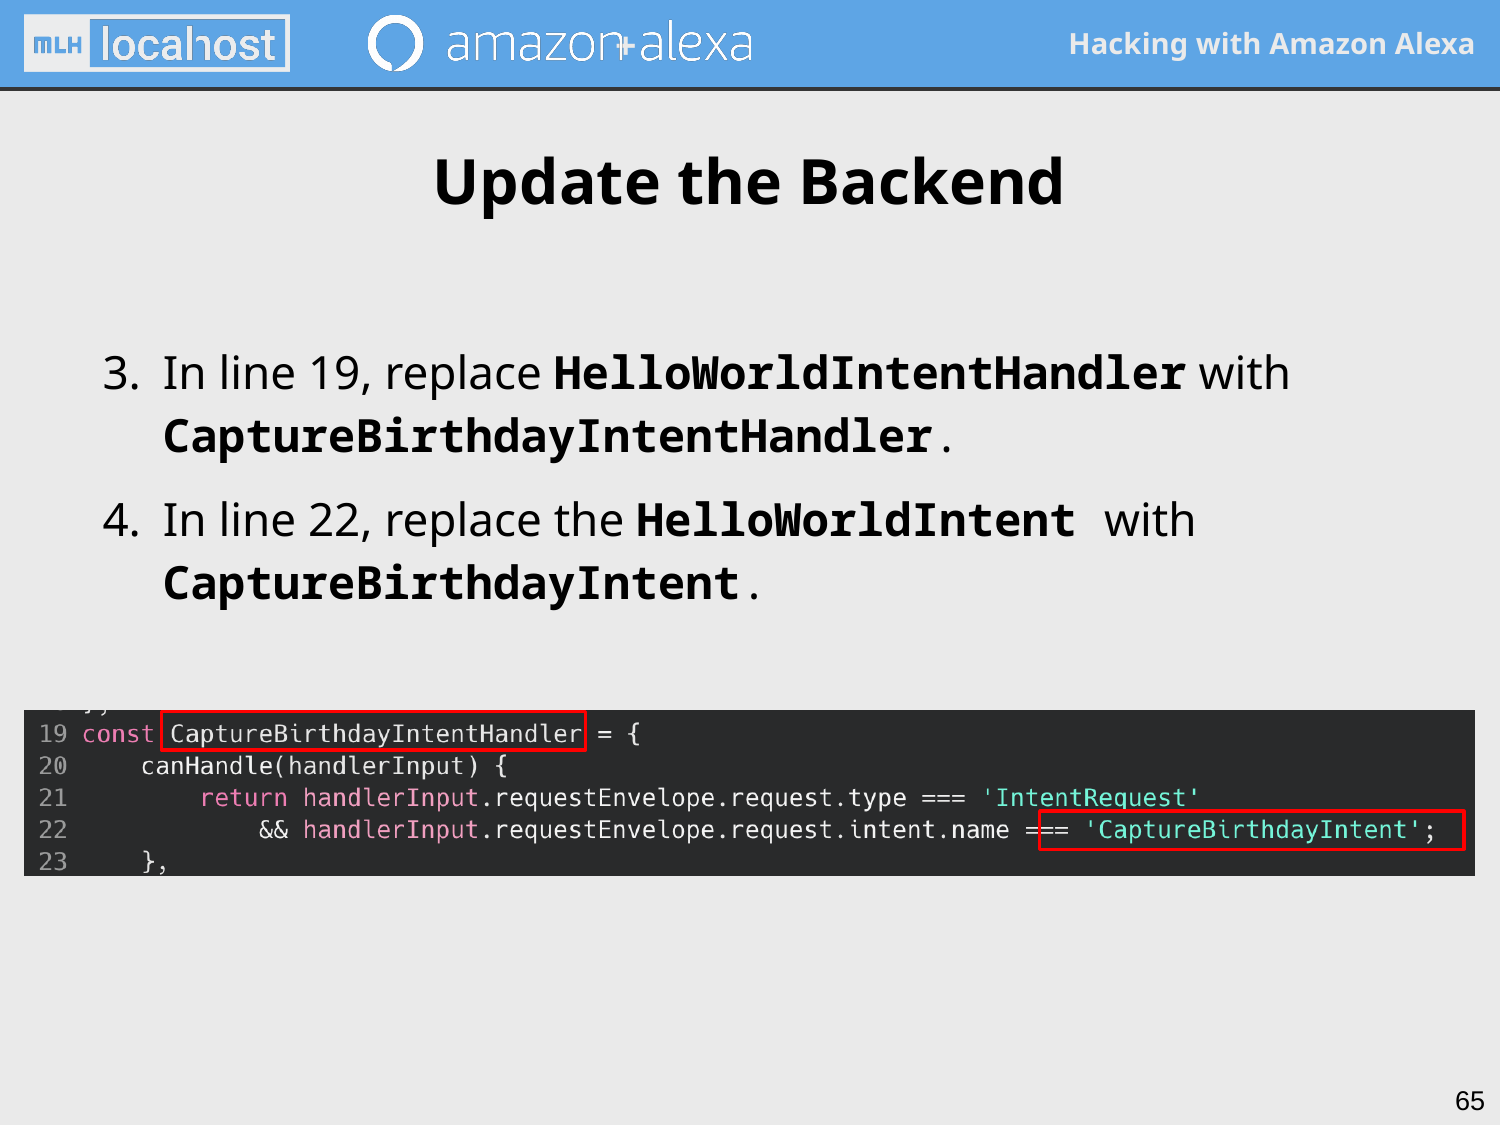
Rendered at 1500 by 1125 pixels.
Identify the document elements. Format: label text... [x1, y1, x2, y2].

picture [24, 14, 290, 72]
picture [24, 709, 1476, 876]
title Update the Backend [26, 126, 1474, 233]
picture [368, 15, 751, 72]
text_box In line 19, replace HelloWorldIntentHandler with CaptureBirthdayIntentHandler. In line 22, replace the HelloWorldIntent with CaptureBirthdayIntent. [72, 320, 1427, 670]
